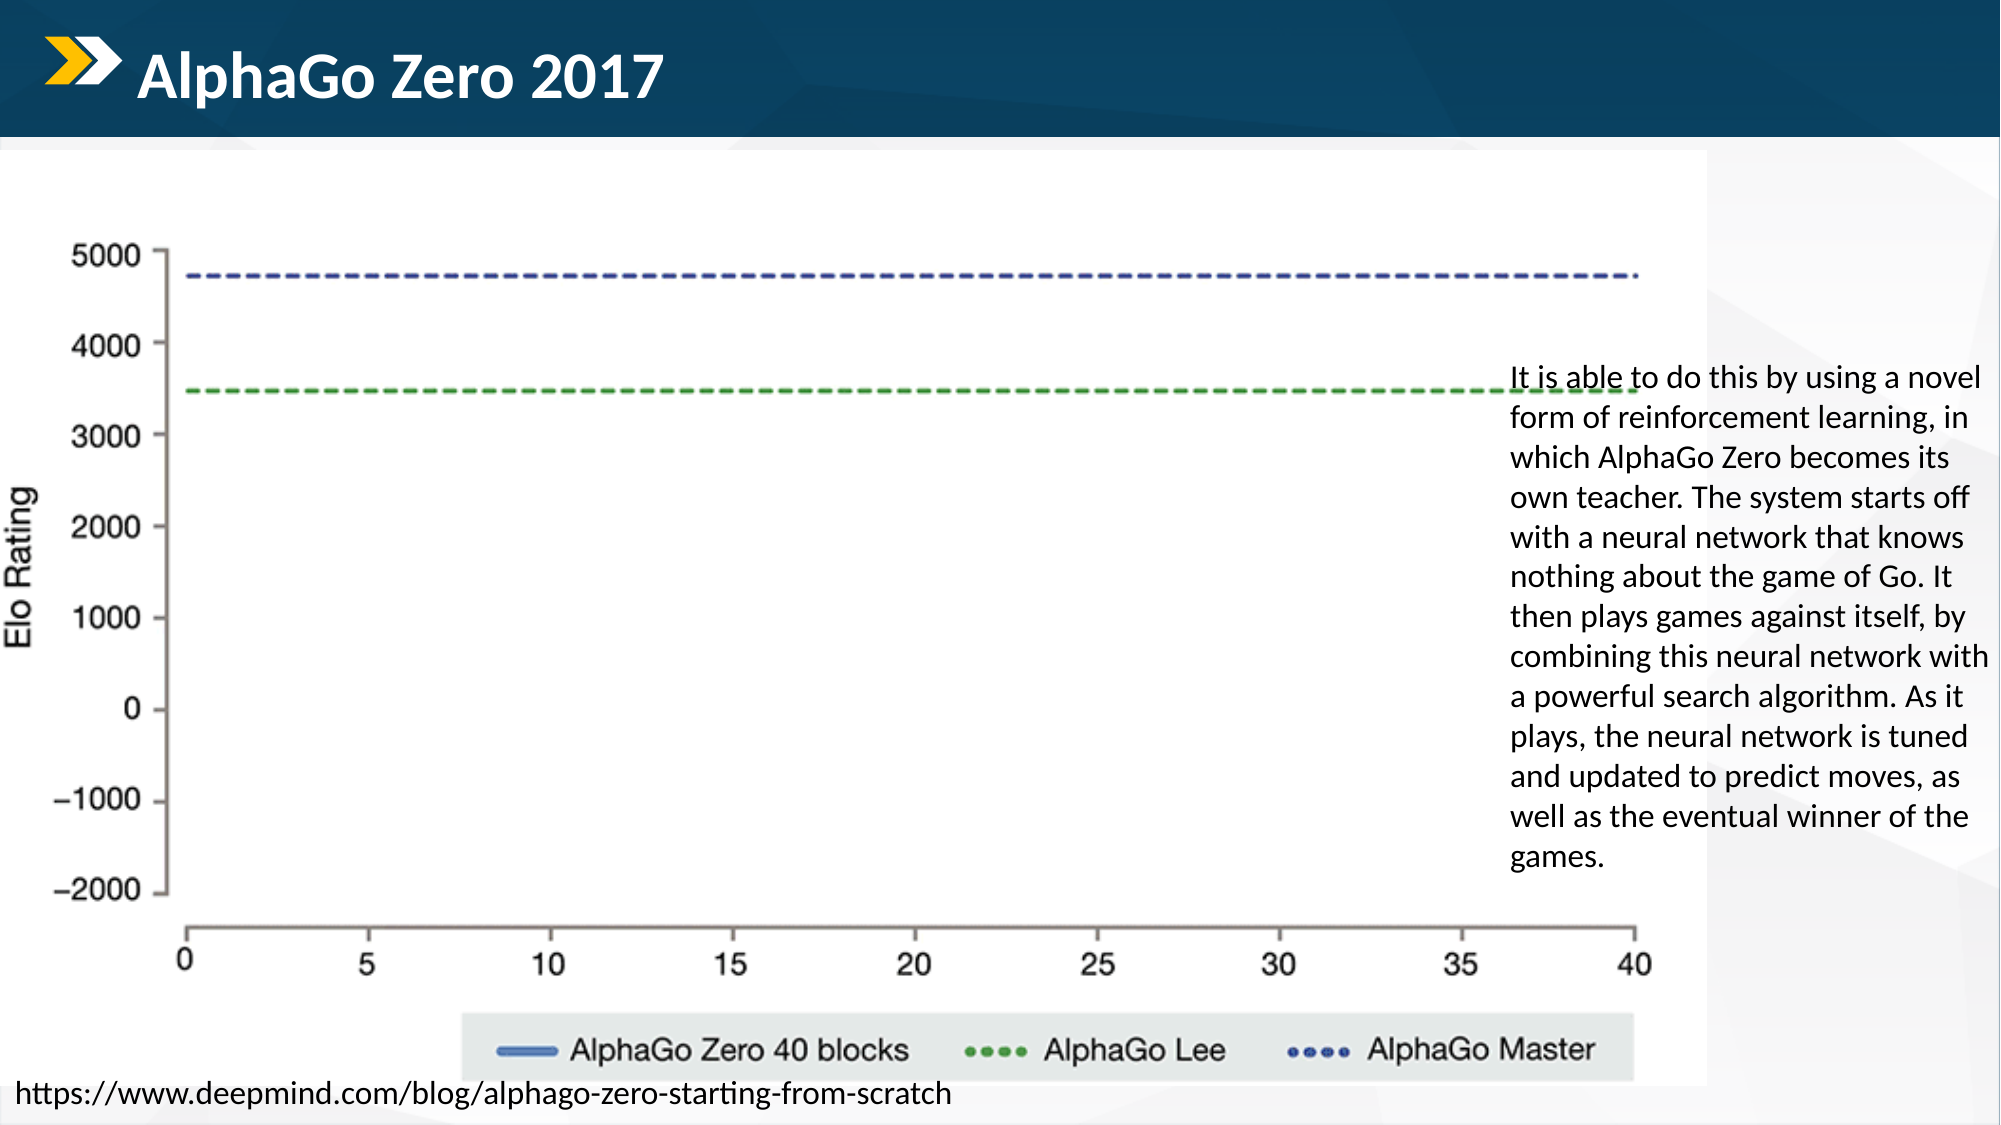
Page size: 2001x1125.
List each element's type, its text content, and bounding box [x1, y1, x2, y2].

text_box It is able to do this by using a novel form of reinforcement learning, in which AlphaGo Zero becomes its own teacher. The system starts off with a neural network that knows nothing about the game of Go. It then plays games against itself, by combining this neural network with a powerful search algorithm. As it plays, the neural network is tuned and updated to predict moves, as well as the eventual winner of the games. [1710, 347, 2000, 882]
picture [0, 0, 2000, 1125]
text_box https://www.deepmind.com/blog/alphago-zero-starting-from-scratch [0, 1093, 1413, 1119]
title AlphaGo Zero 2017 [122, 33, 1755, 124]
